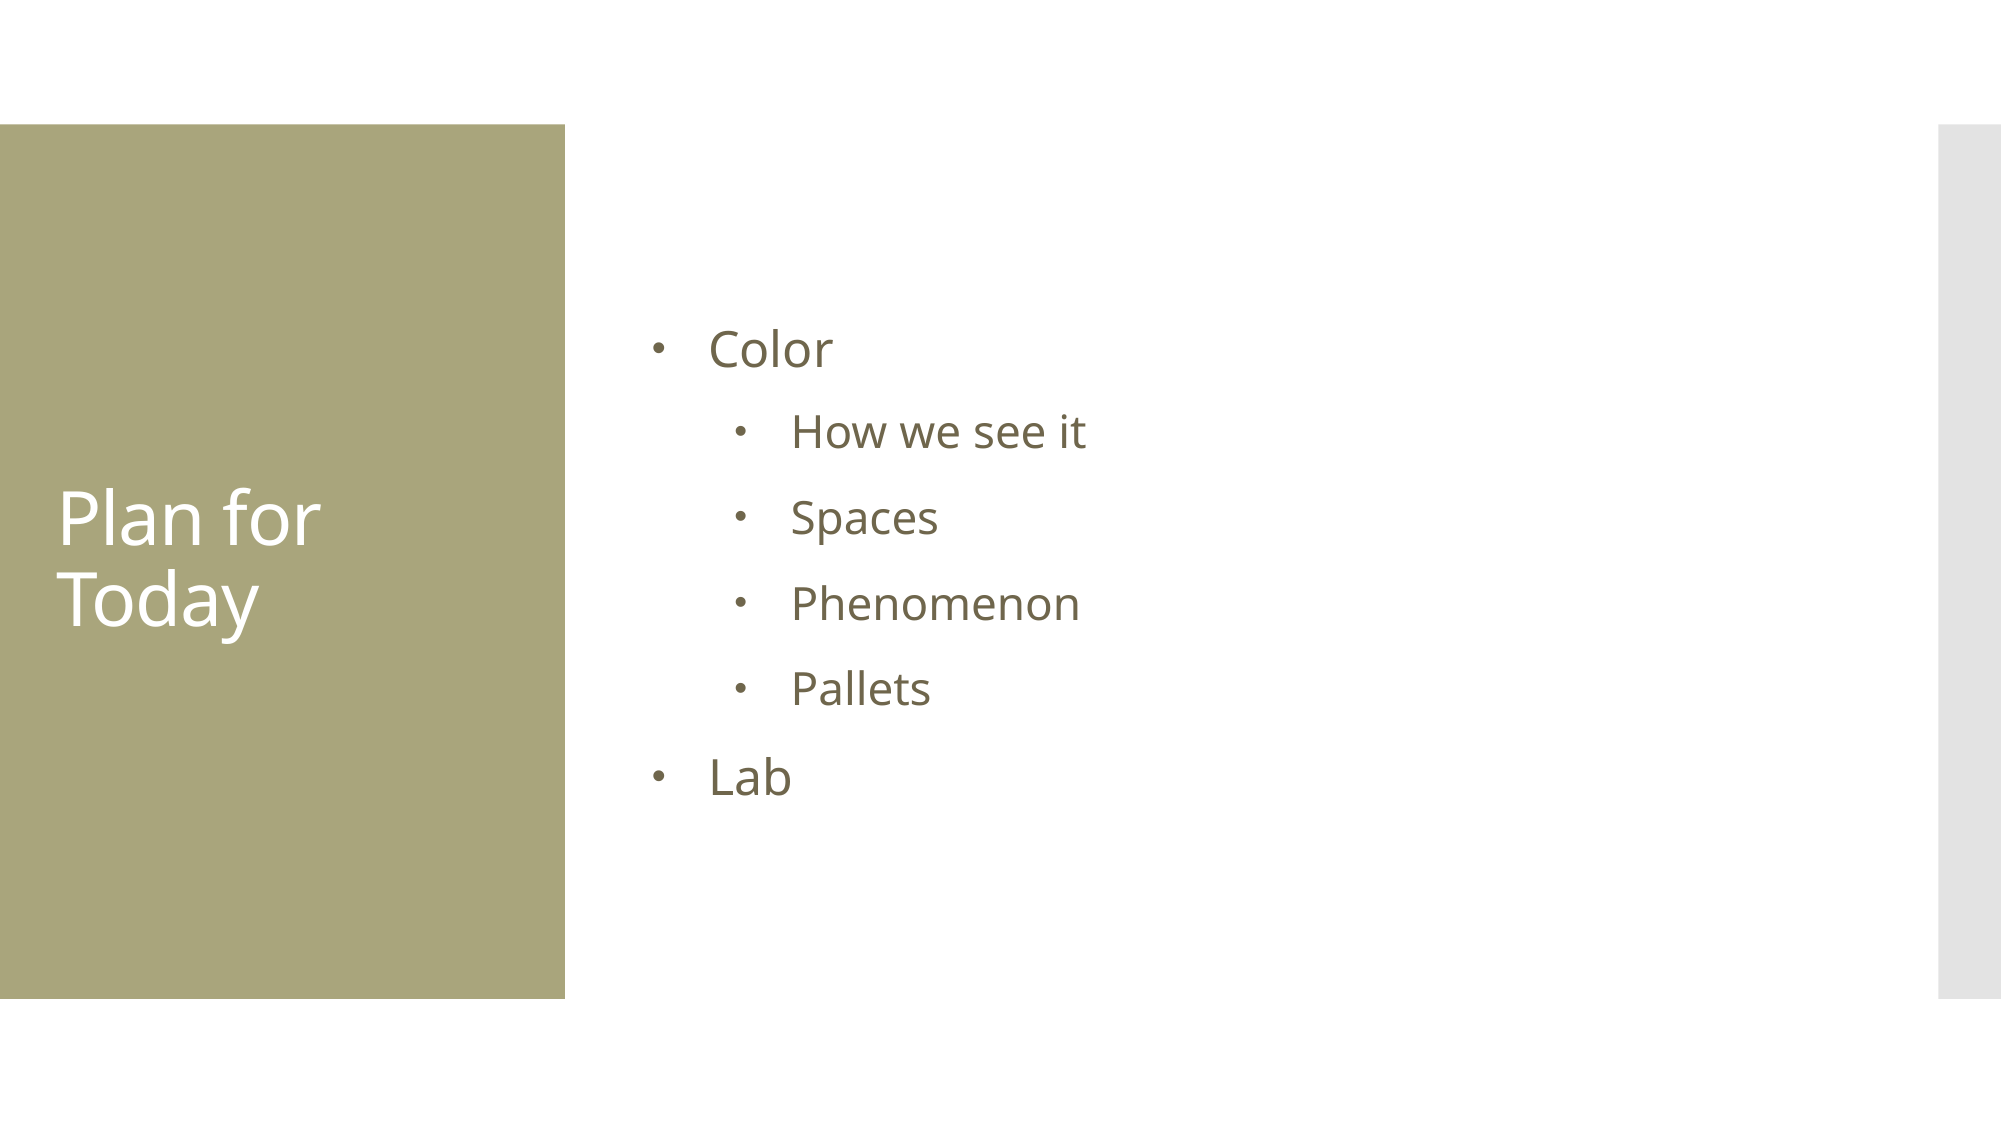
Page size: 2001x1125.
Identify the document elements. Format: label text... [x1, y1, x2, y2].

list Color How we see it Spaces Phenomenon Pallets Lab [634, 141, 1835, 982]
title Plan for Today [41, 184, 525, 940]
